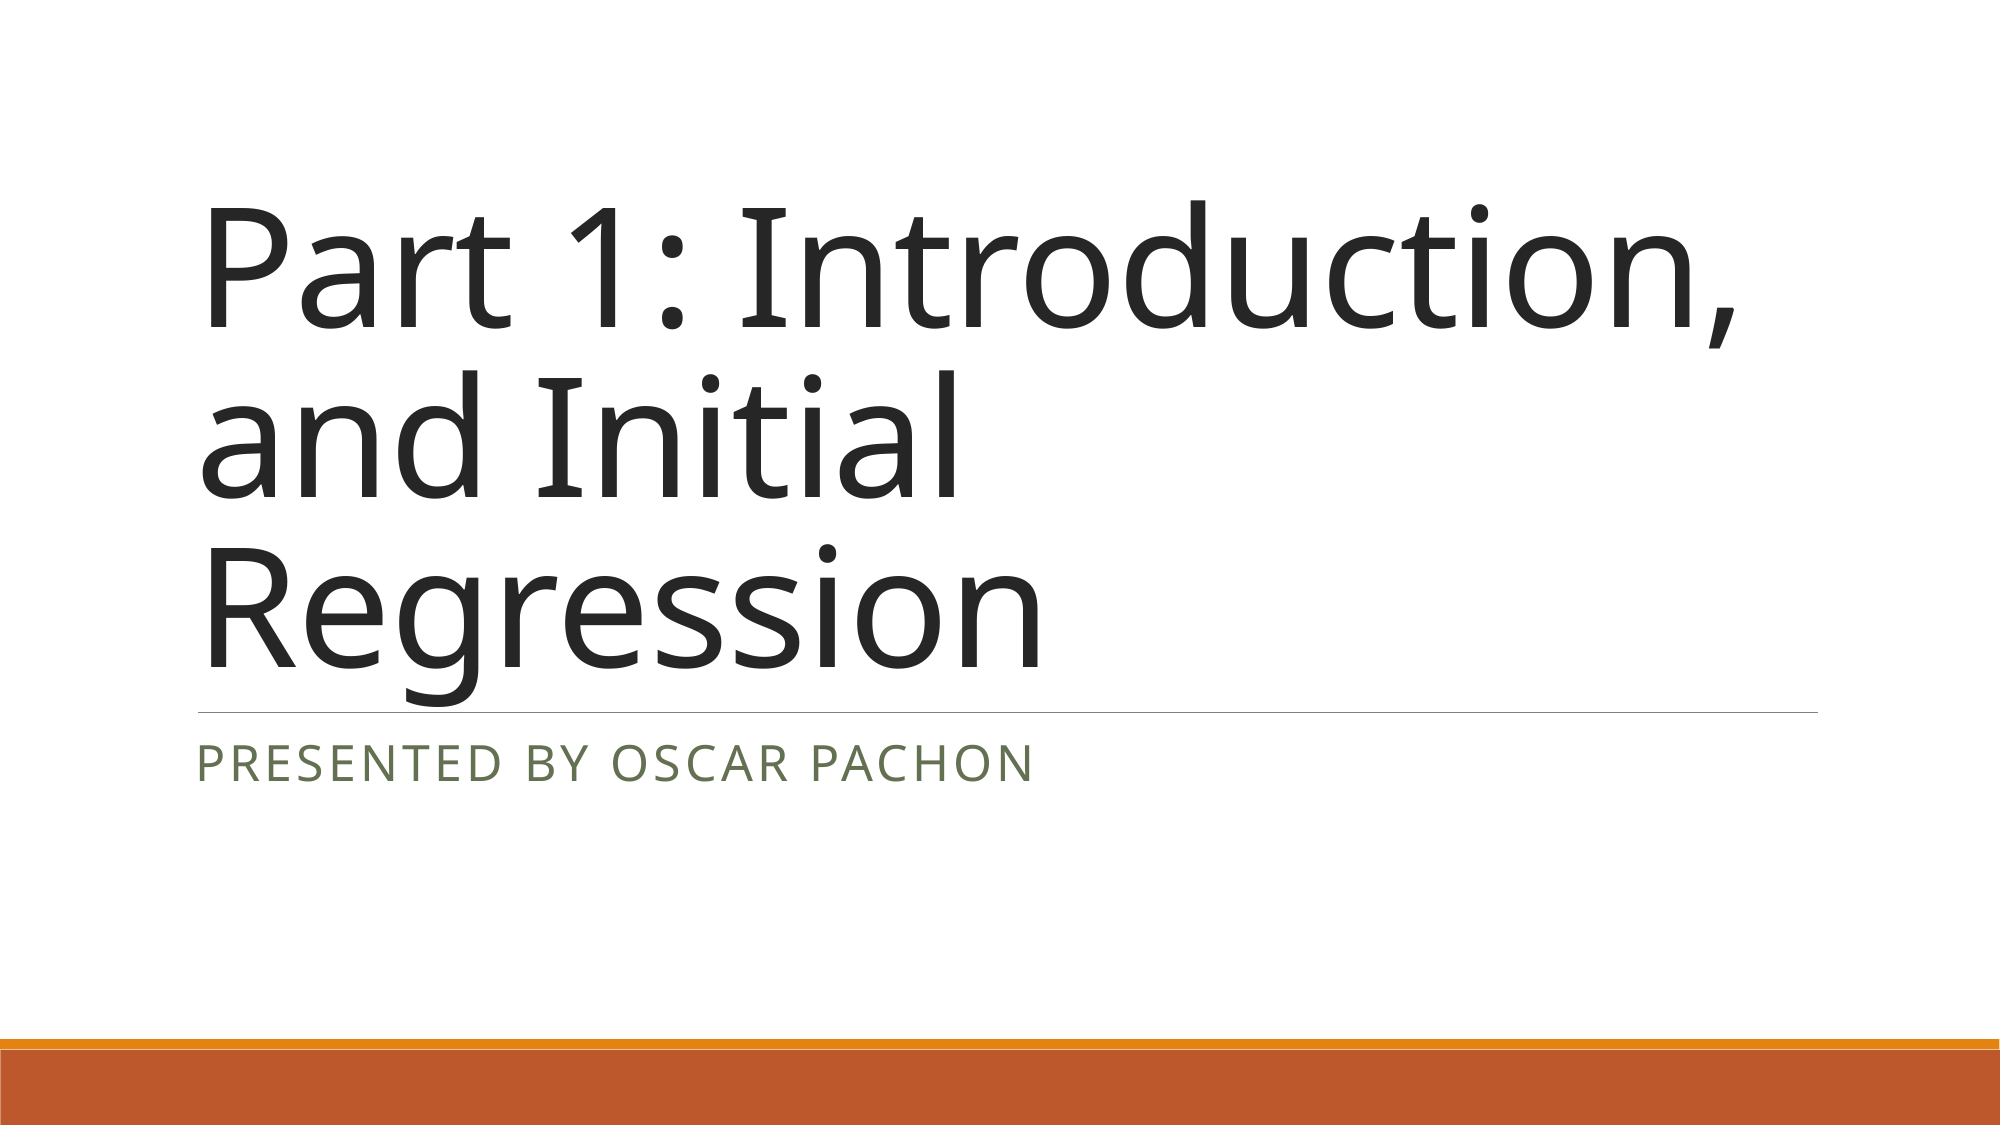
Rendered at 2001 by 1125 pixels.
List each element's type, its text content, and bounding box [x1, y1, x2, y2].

subtitle Presented by Oscar Pachon [180, 730, 1831, 919]
title Part 1: Introduction, and Initial Regression [180, 124, 1830, 710]
